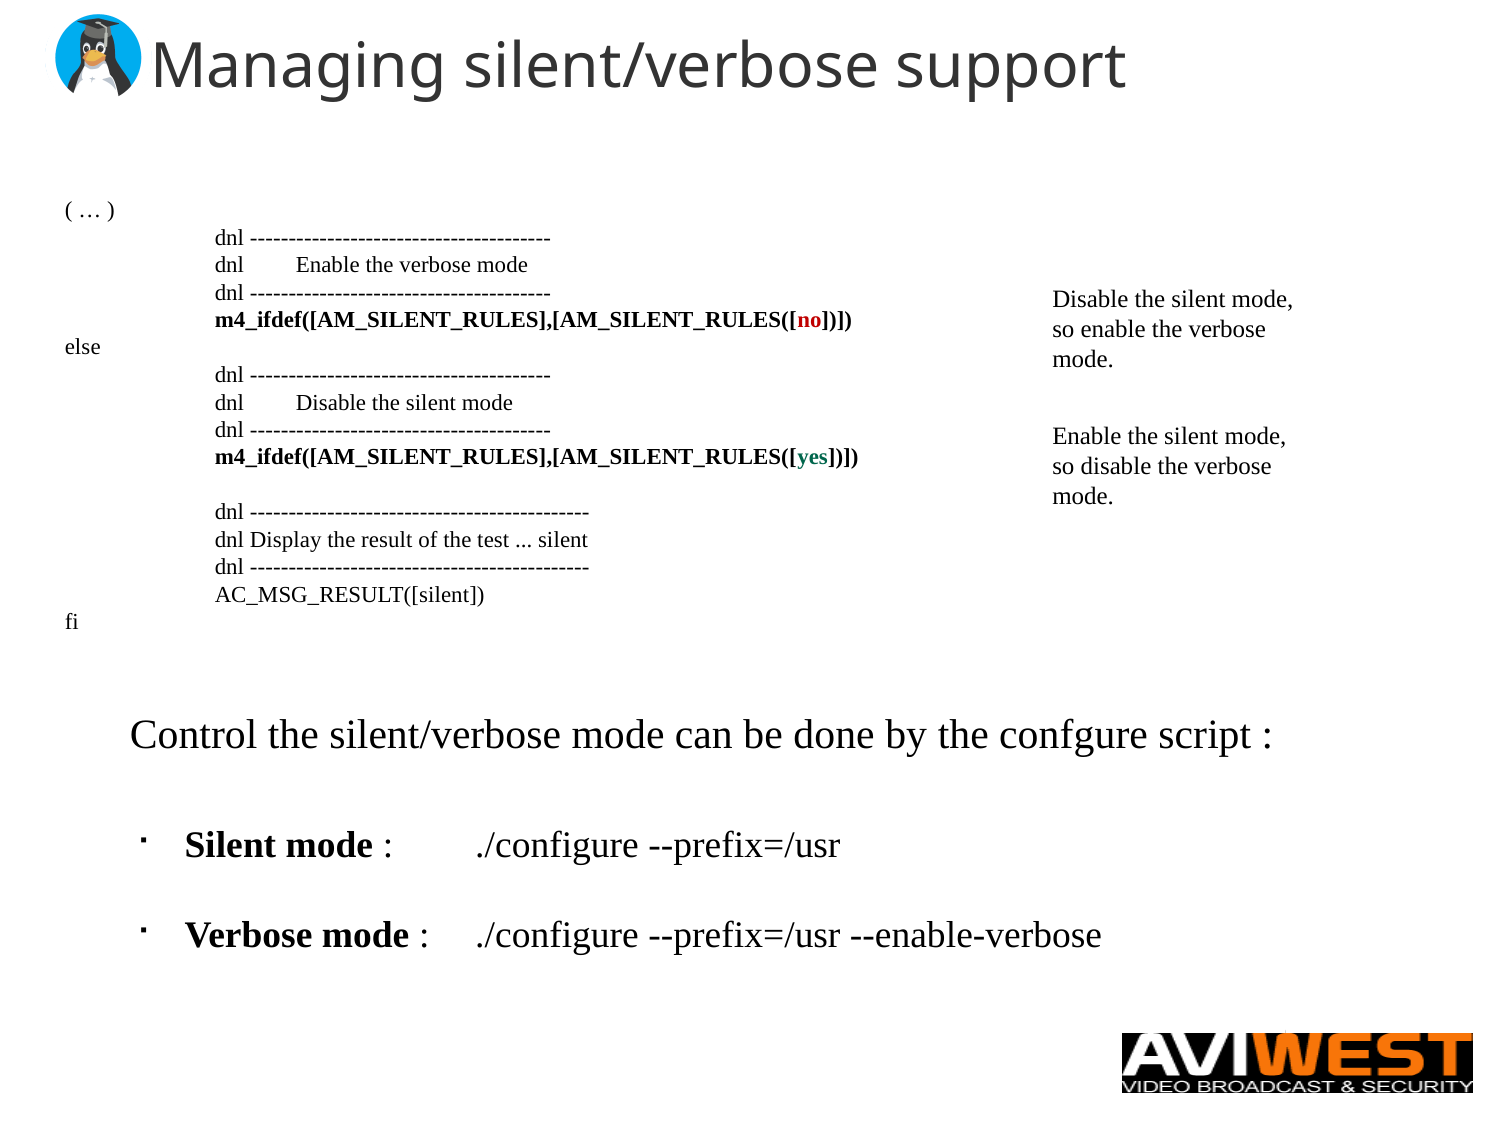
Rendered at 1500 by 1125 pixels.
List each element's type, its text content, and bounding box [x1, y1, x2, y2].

text_box ( … ) dnl --------------------------------------- dnl Enable the verbose mode dnl --------------------------------------- m4_ifdef([AM_SILENT_RULES],[AM_SILENT_RULES([no])]) else dnl --------------------------------------- dnl Disable the silent mode dnl --------------------------------------- m4_ifdef([AM_SILENT_RULES],[AM_SILENT_RULES([yes])]) dnl -------------------------------------------- dnl Display the result of the test ... silent dnl -------------------------------------------- AC_MSG_RESULT([silent]) fi [49, 187, 1450, 642]
text_box Managing silent/verbose support [157, 12, 1500, 113]
text_box Disable the silent mode, so enable the verbose mode. [1037, 274, 1325, 380]
text_box  Control the silent/verbose mode can be done by the confgure script : [72, 699, 1272, 815]
text_box Enable the silent mode, so disable the verbose mode. [1037, 412, 1325, 517]
picture [1122, 1033, 1473, 1093]
text_box Silent mode : ./configure --prefix=/usr Verbose mode : ./configure --prefix=/usr --enable-verbose [124, 812, 1350, 1008]
picture [44, 3, 152, 112]
